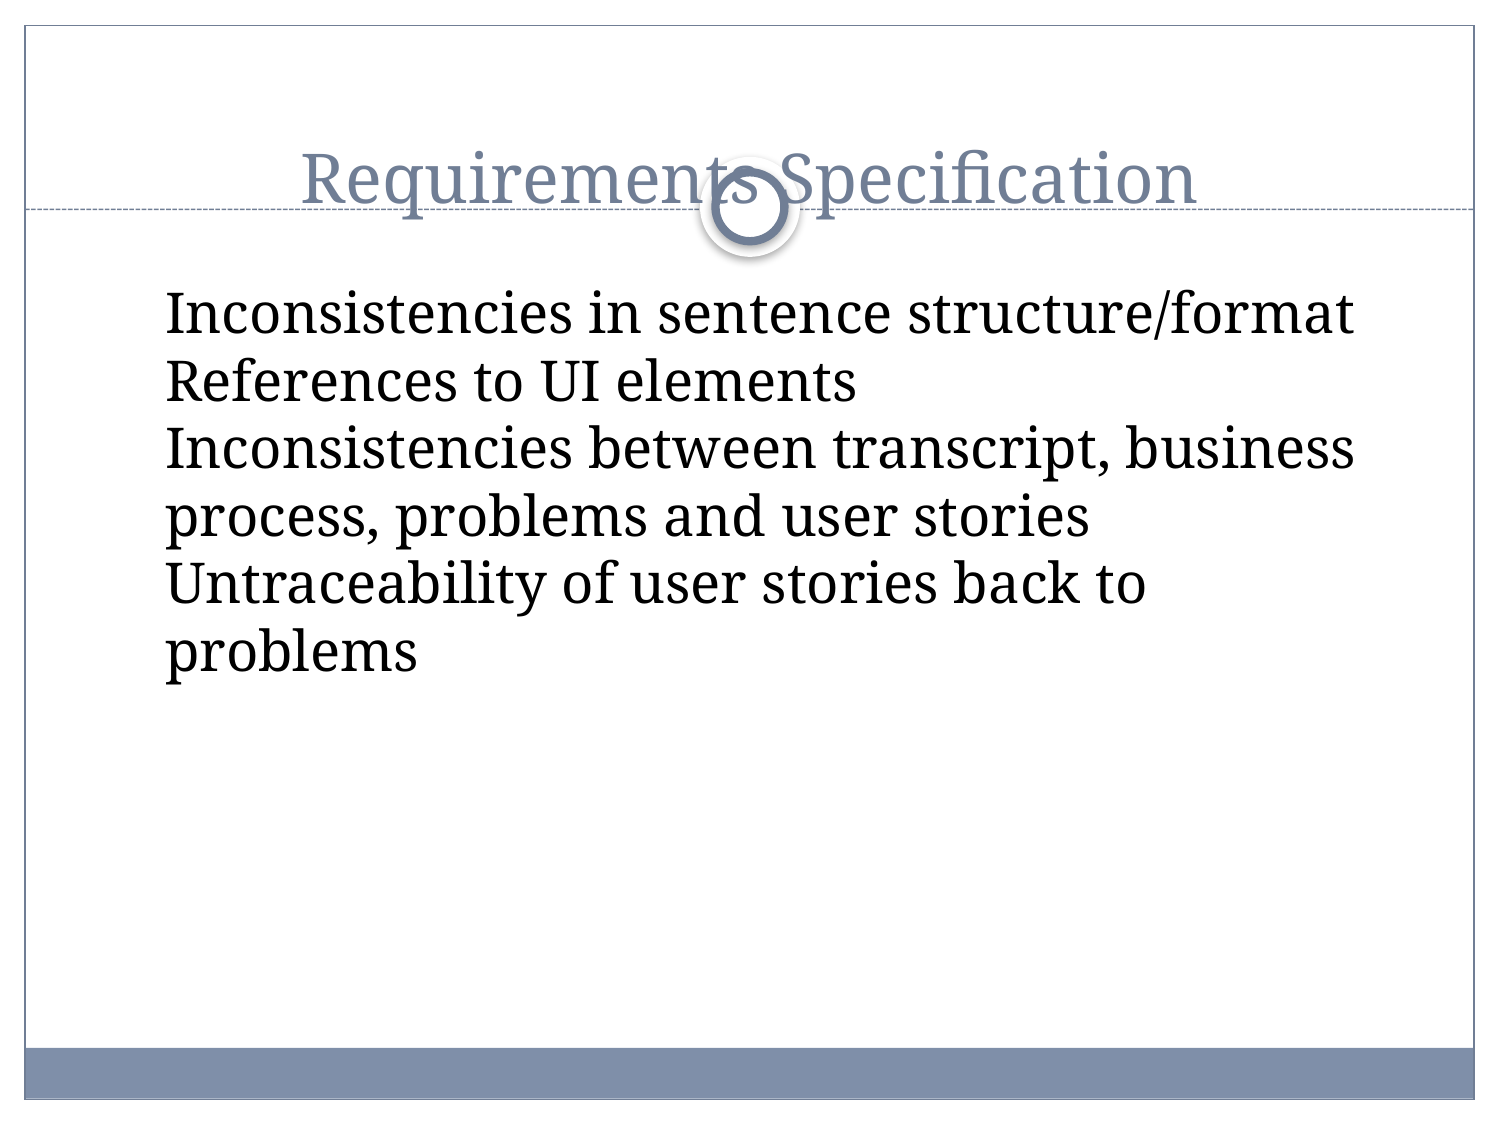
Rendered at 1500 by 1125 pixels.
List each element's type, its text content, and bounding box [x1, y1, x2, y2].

title Requirements Specification [75, 45, 1425, 233]
list Inconsistencies in sentence structure/format References to UI elements Inconsistencies between transcript, business process, problems and user stories Untraceability of user stories back to problems [75, 262, 1425, 1078]
